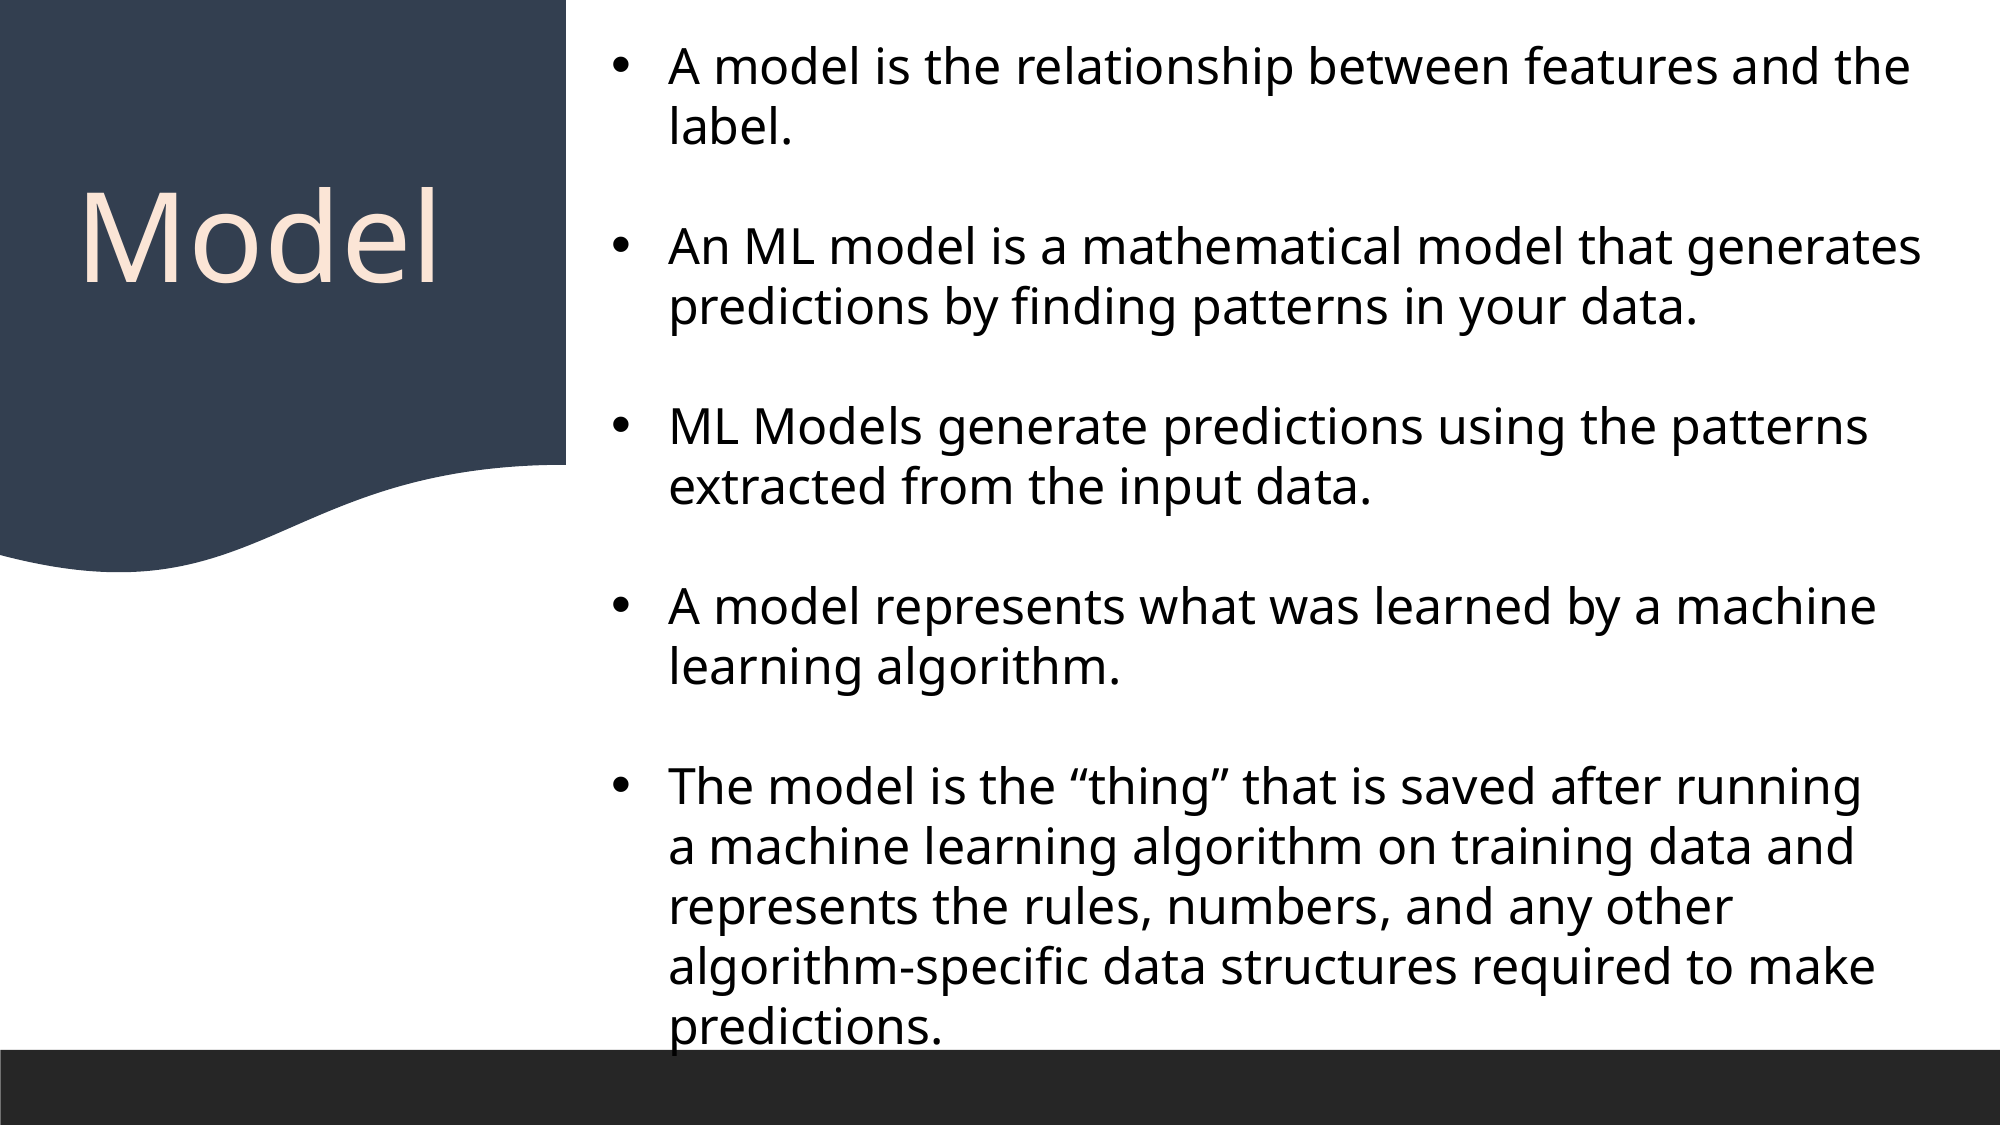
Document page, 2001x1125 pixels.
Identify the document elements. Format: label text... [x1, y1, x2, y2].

text_box A model is the relationship between features and the label. An ML model is a mathematical model that generates predictions by finding patterns in your data. ML Models generate predictions using the patterns extracted from the input data. A model represents what was learned by a machine learning algorithm. The model is the “thing” that is saved after running a machine learning algorithm on training data and represents the rules, numbers, and any other algorithm-specific data structures required to make predictions. [597, 26, 1979, 1122]
text_box Model [0, 0, 566, 573]
